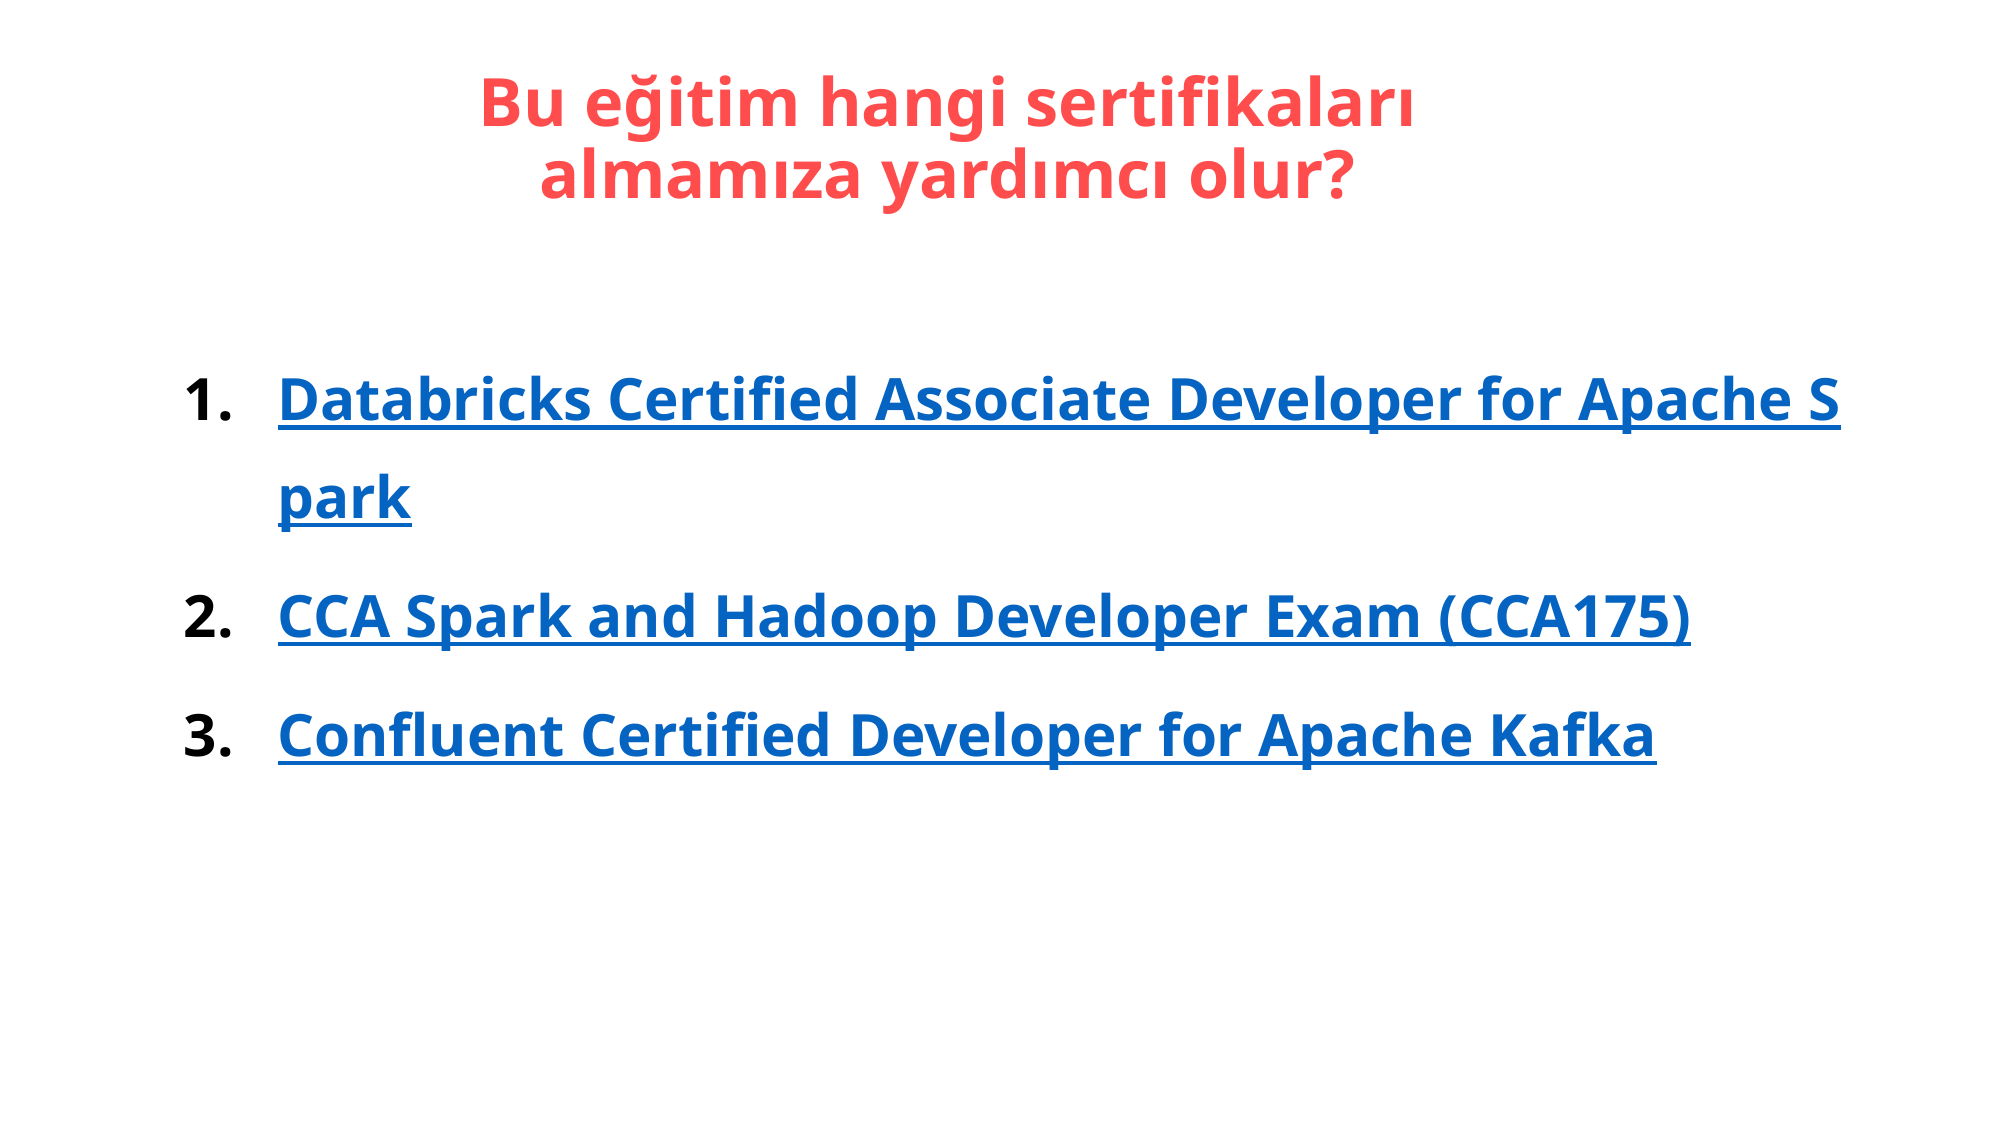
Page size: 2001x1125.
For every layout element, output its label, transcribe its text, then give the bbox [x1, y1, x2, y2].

title Bu eğitim hangi sertifikaları almamıza yardımcı olur? [399, 47, 1497, 221]
text_box Databricks Certified Associate Developer for Apache Spark CCA Spark and Hadoop Developer Exam (CCA175) Confluent Certified Developer for Apache Kafka [169, 315, 1876, 687]
